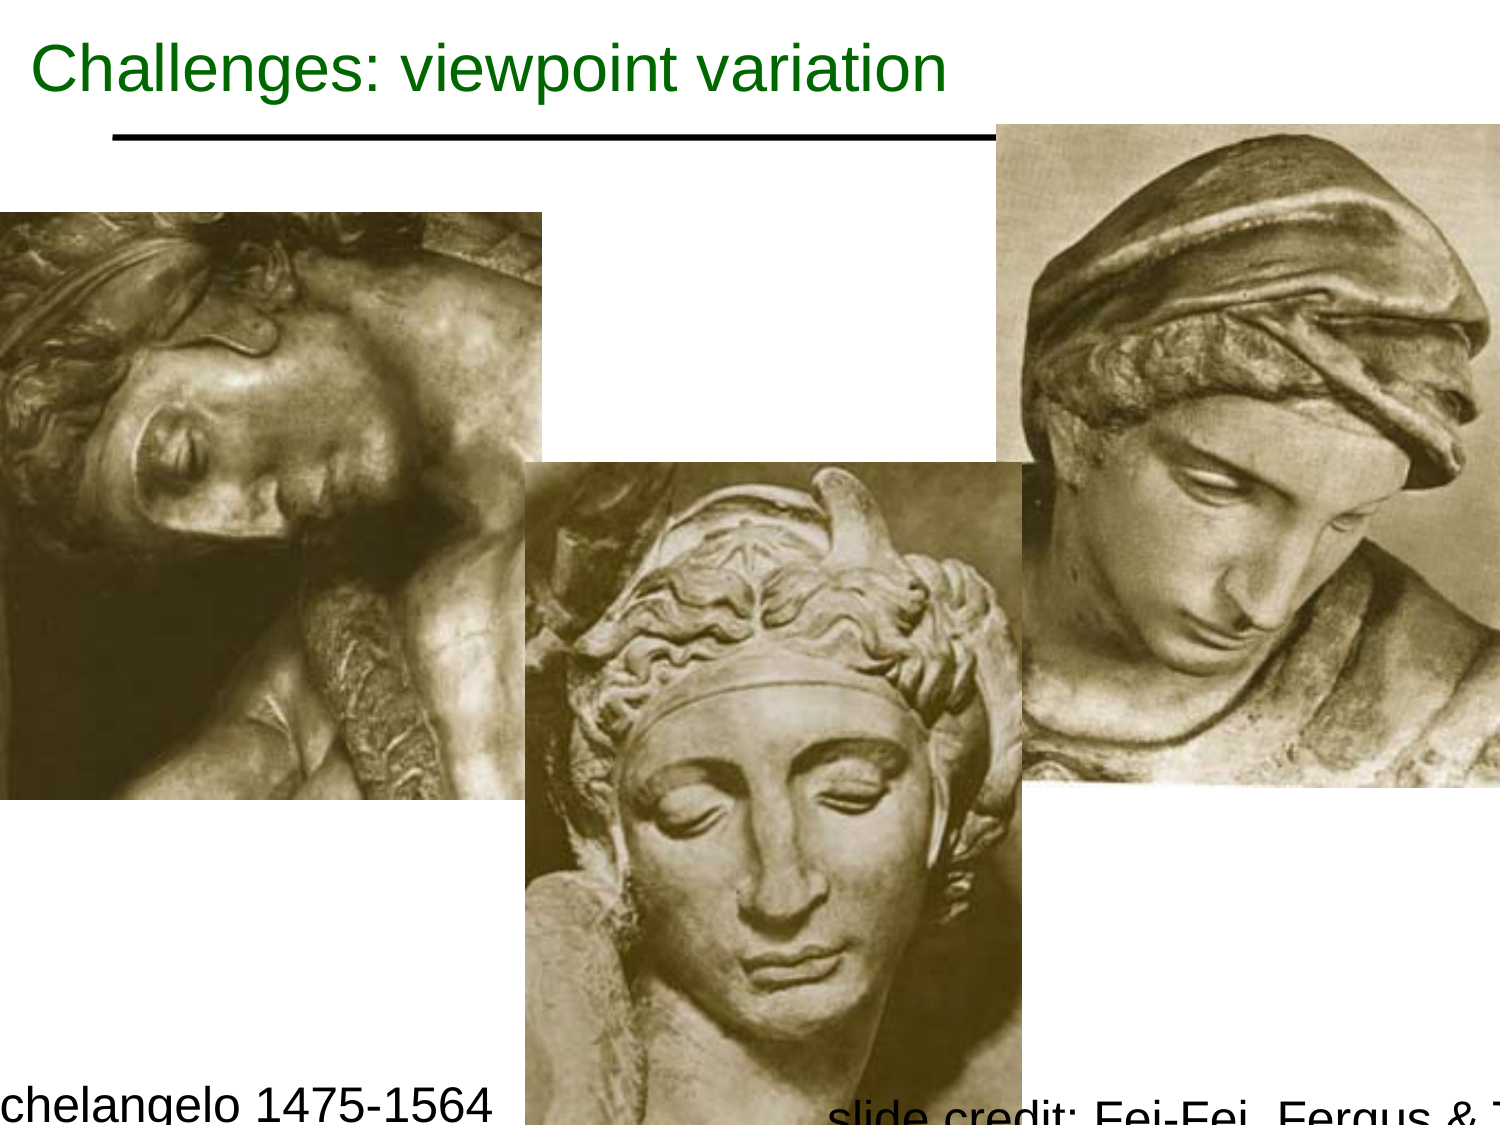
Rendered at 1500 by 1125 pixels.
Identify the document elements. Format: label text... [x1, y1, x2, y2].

text_box slide credit: Fei-Fei, Fergus & Torralba [1022, 1078, 1500, 1125]
picture [0, 124, 1500, 1125]
text_box Michelangelo 1475-1564 [0, 1064, 509, 1125]
text_box Challenges: viewpoint variation [16, 17, 964, 113]
